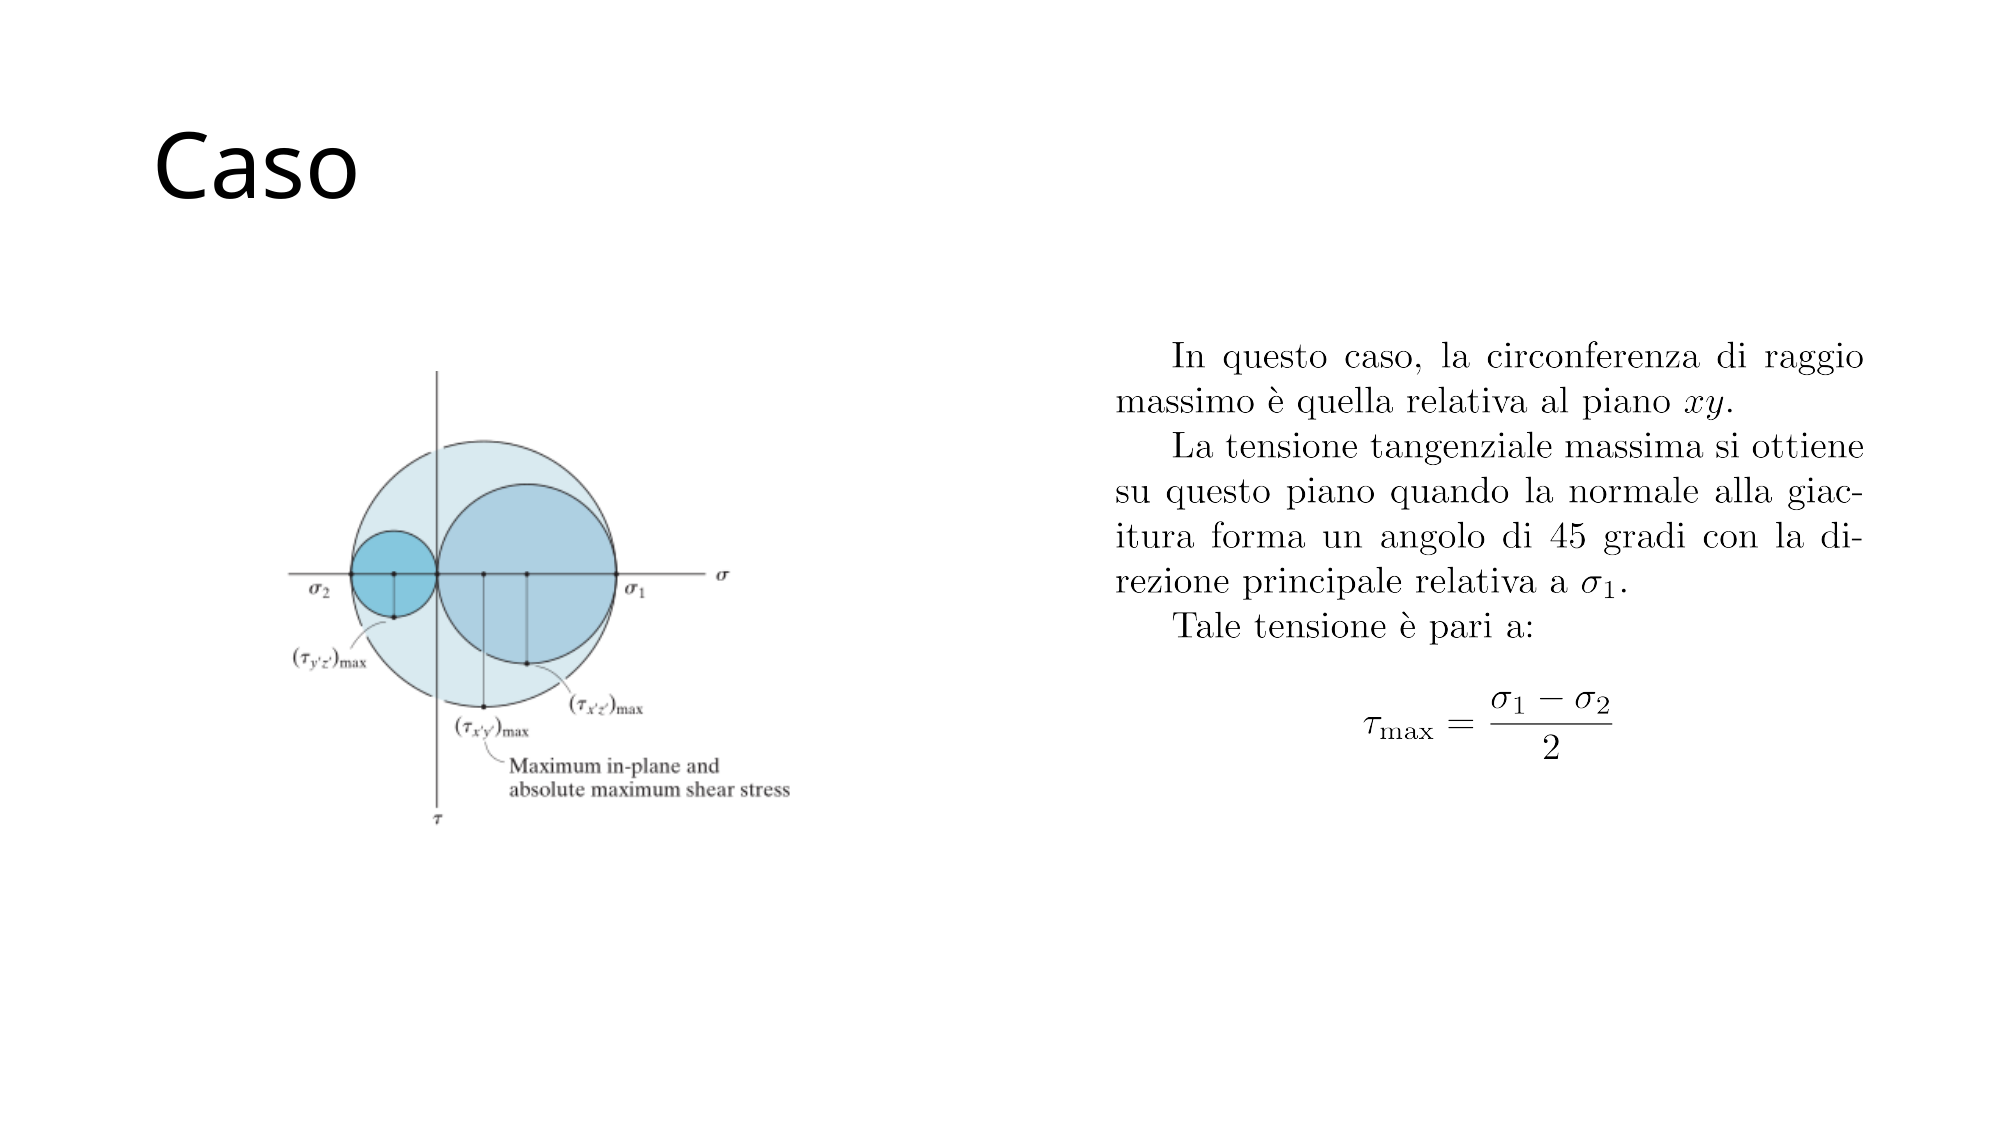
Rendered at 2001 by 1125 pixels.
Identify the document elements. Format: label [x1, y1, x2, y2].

picture [250, 371, 818, 838]
picture [1116, 341, 1863, 759]
